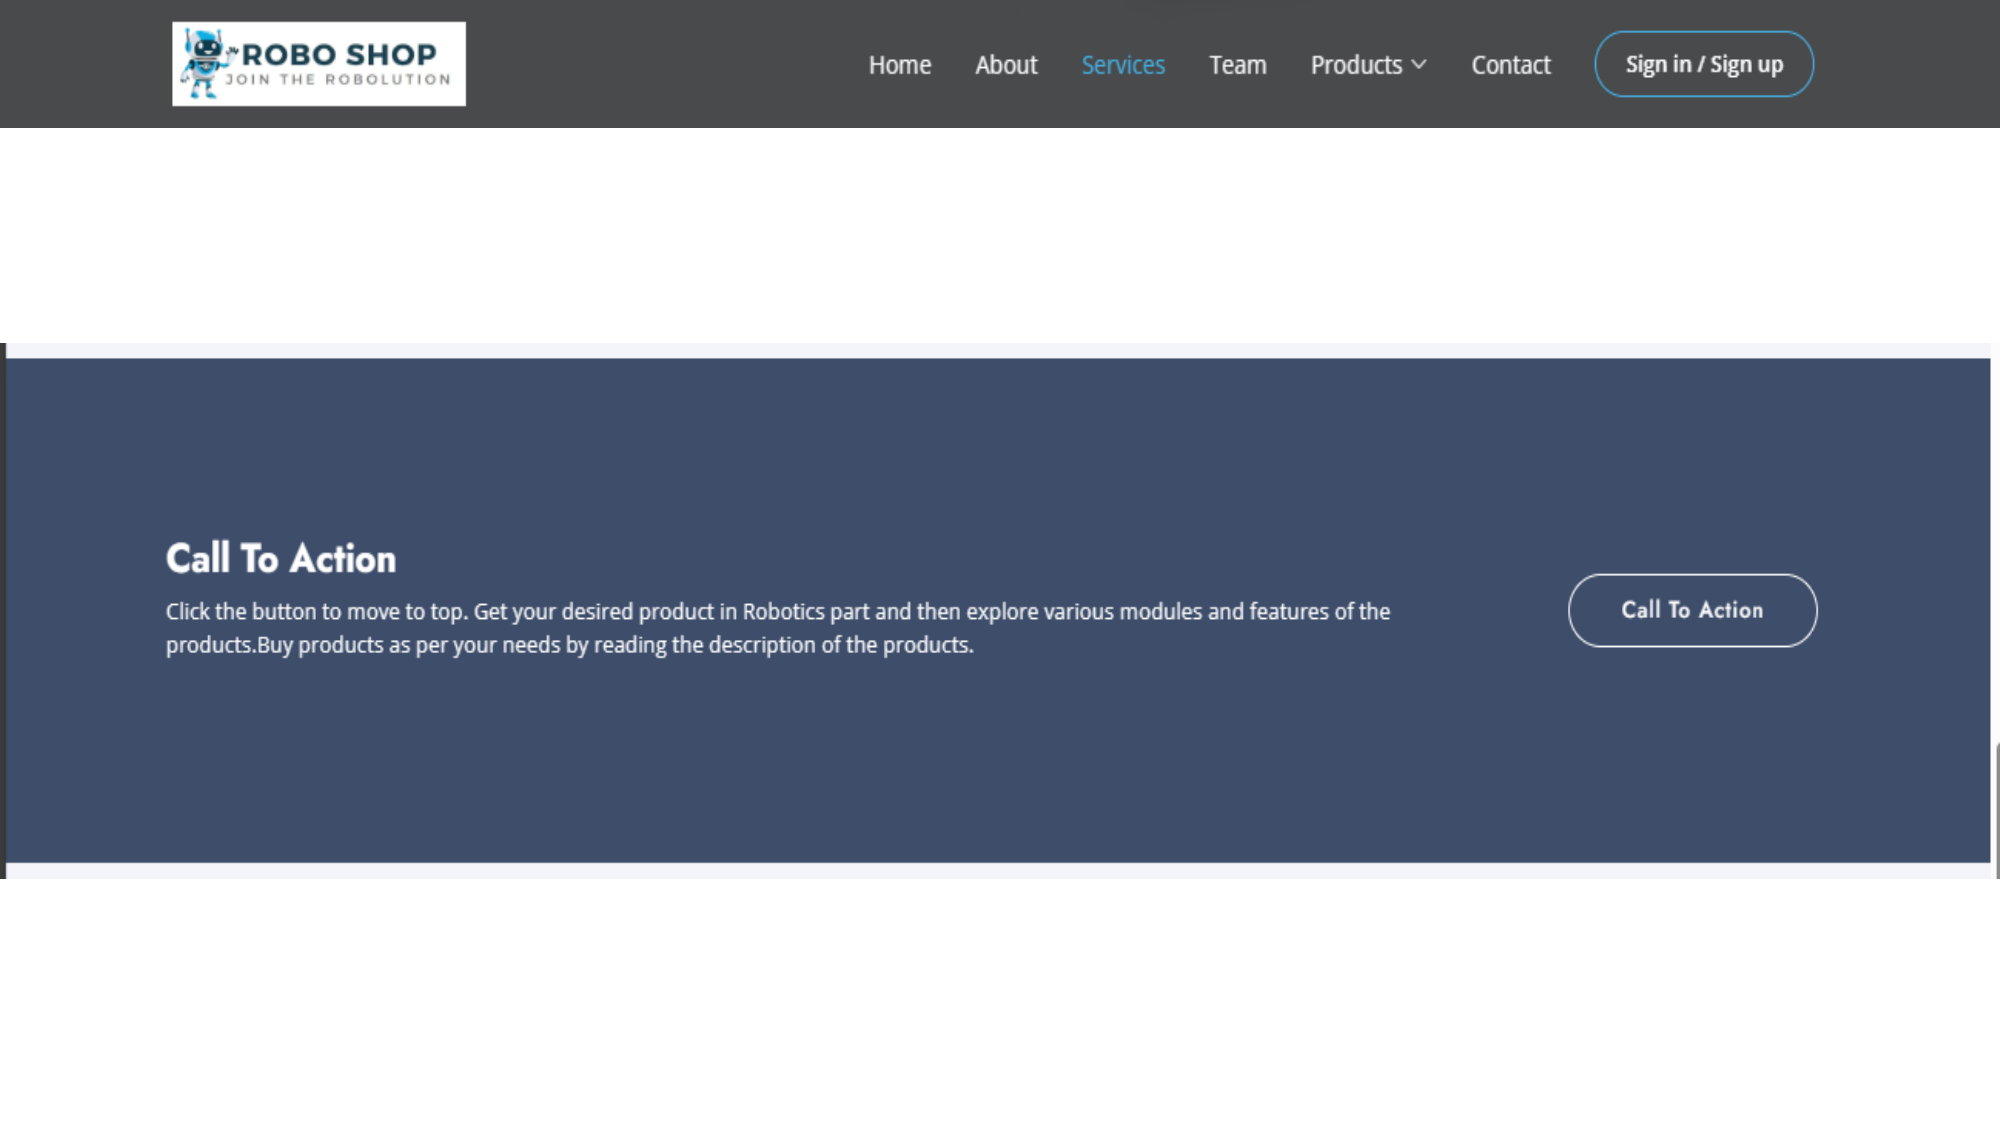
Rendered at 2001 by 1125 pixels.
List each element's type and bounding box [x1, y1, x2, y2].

picture [0, 343, 2000, 879]
picture [0, 0, 2000, 128]
